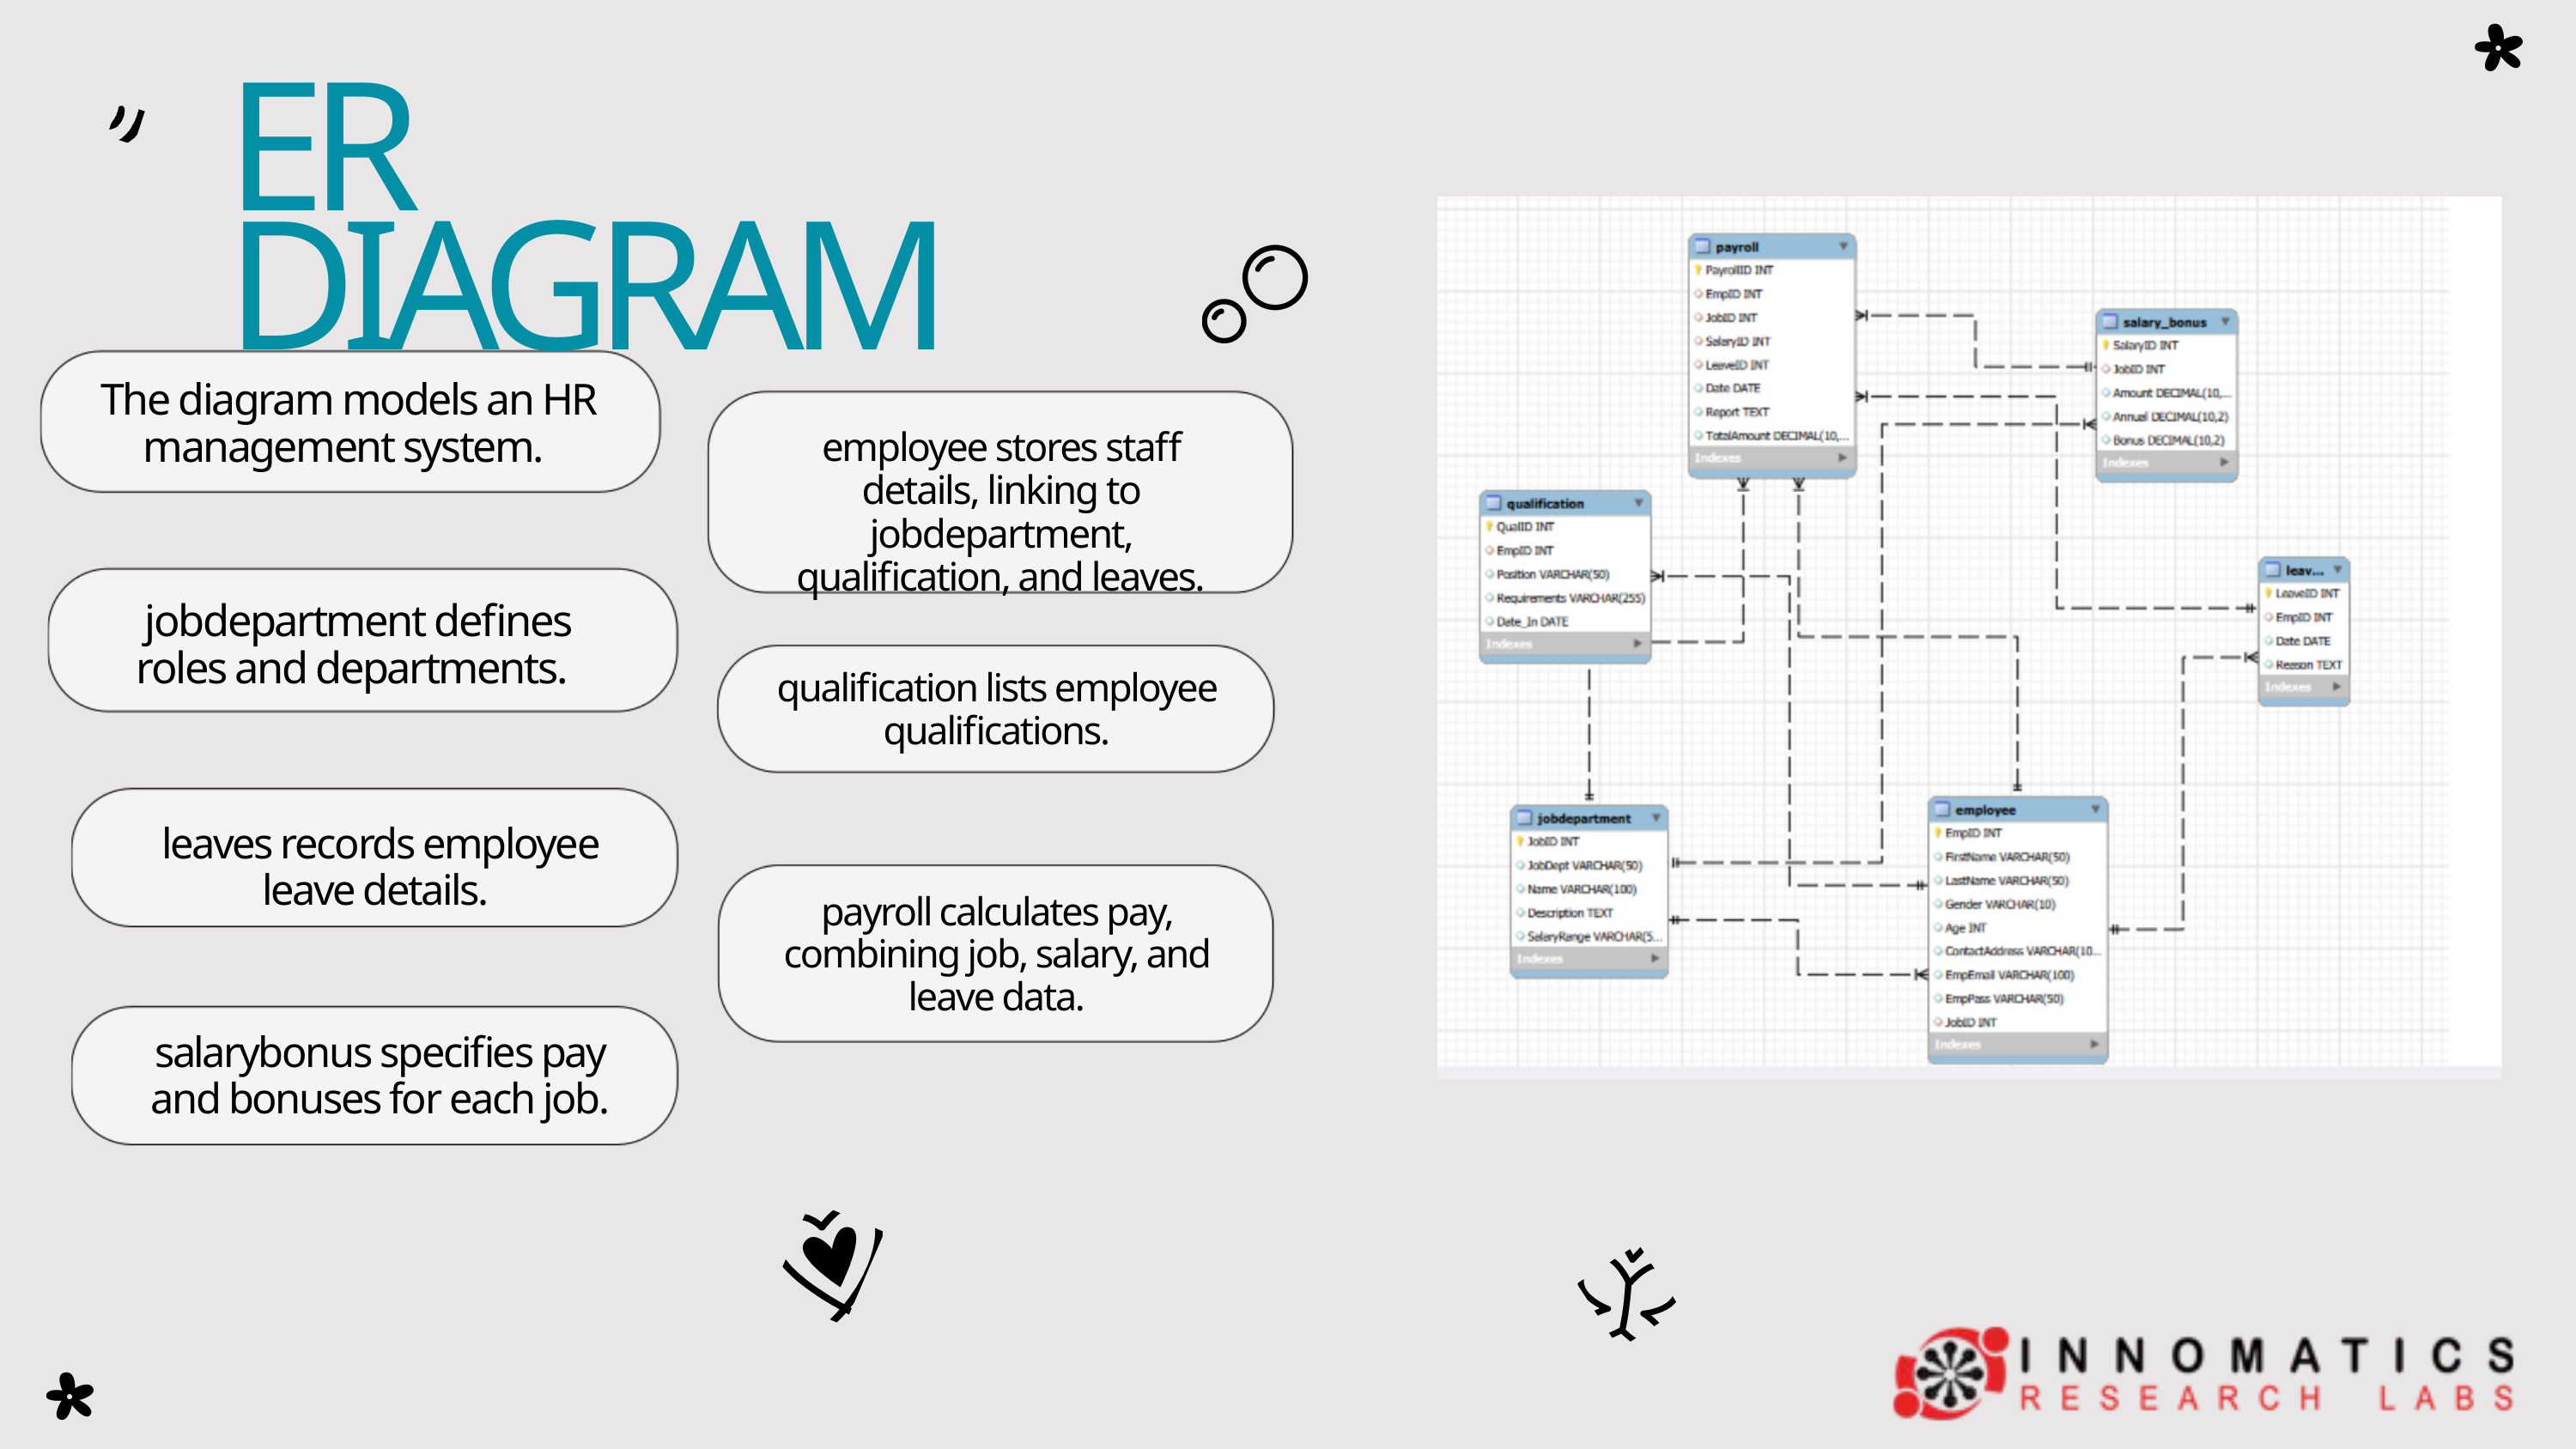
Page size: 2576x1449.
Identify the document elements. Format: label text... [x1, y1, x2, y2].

text_box [770, 1200, 885, 1326]
text_box [717, 847, 1285, 1052]
text_box [46, 1371, 97, 1422]
text_box [106, 102, 145, 145]
text_box [716, 627, 1285, 783]
text_box jobdepartment defines roles and departments. [93, 597, 612, 693]
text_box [1437, 196, 2502, 1079]
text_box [1862, 1306, 2544, 1449]
text_box employee stores staff details, linking to jobdepartment, qualification, and leaves. [767, 426, 1235, 599]
text_box The diagram models an HR management system. [93, 376, 605, 471]
text_box qualification lists employee qualifications. [767, 667, 1227, 753]
text_box ER DIAGRAM [227, 106, 1151, 386]
text_box [70, 769, 690, 938]
text_box [1202, 244, 1309, 343]
text_box [47, 549, 690, 724]
text_box [707, 373, 1304, 603]
text_box [70, 987, 690, 1156]
text_box salarybonus specifies pay and bonuses for each job. [130, 1029, 630, 1123]
text_box [39, 331, 672, 504]
text_box payroll calculates pay, combining job, salary, and leave data. [767, 890, 1227, 1019]
text_box [2475, 22, 2526, 74]
text_box leaves records employee leave details. [130, 821, 630, 914]
text_box [1577, 1243, 1681, 1349]
